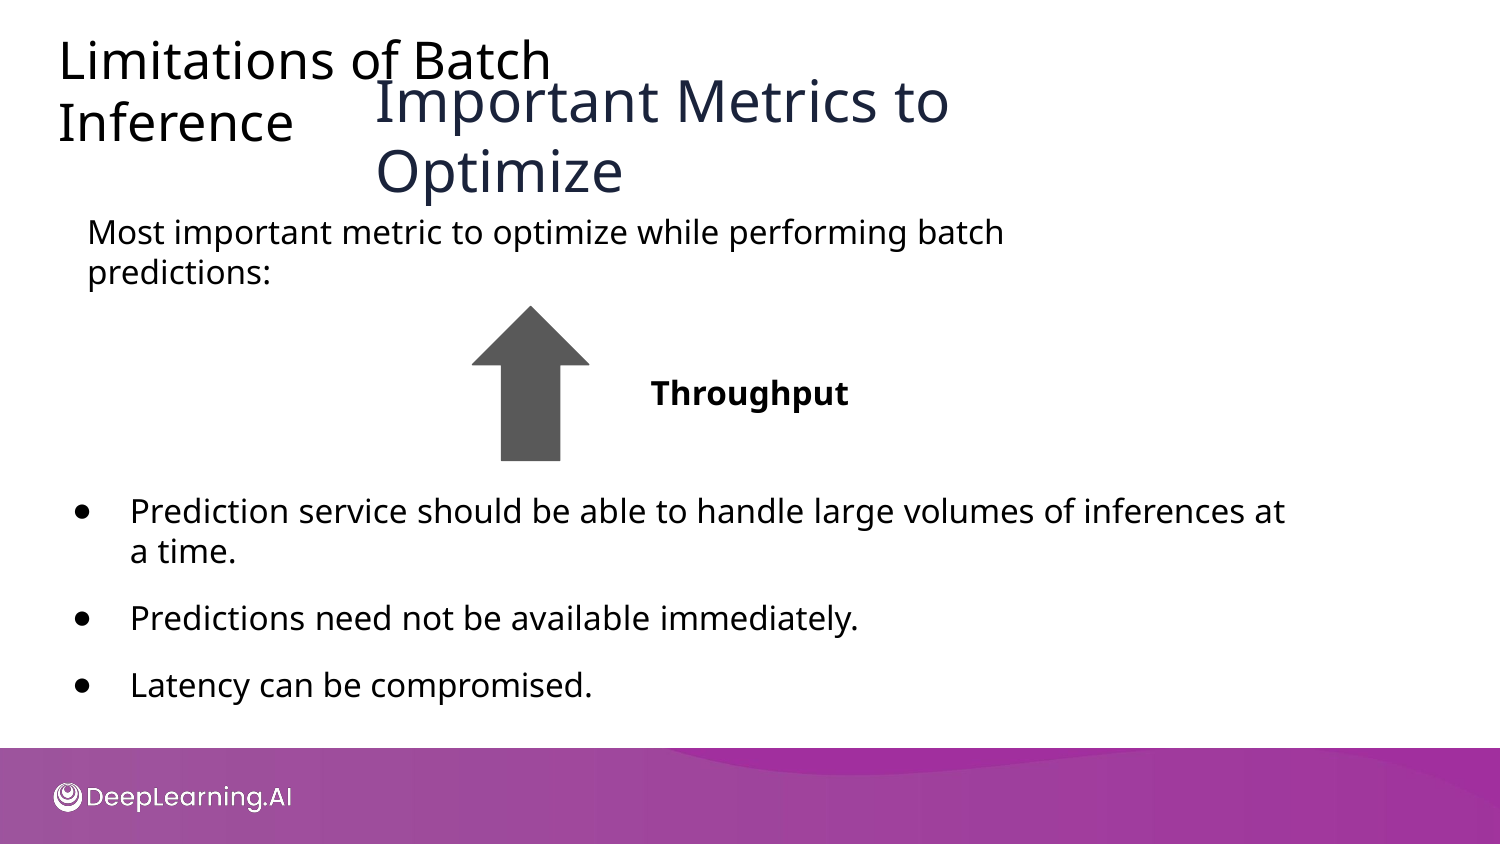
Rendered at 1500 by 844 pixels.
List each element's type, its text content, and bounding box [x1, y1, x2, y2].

picture [0, 748, 1500, 844]
text_box Most important metric to optimize while performing batch predictions: [84, 208, 1114, 291]
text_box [471, 305, 590, 462]
title Limitations of Batch Inference [56, 24, 751, 169]
text_box Important Metrics to Optimize [373, 62, 1158, 205]
text_box Throughput Prediction service should be able to handle large volumes of inferences at a time. Predictions need not be available immediately. Latency can be compromised. [70, 370, 1293, 705]
